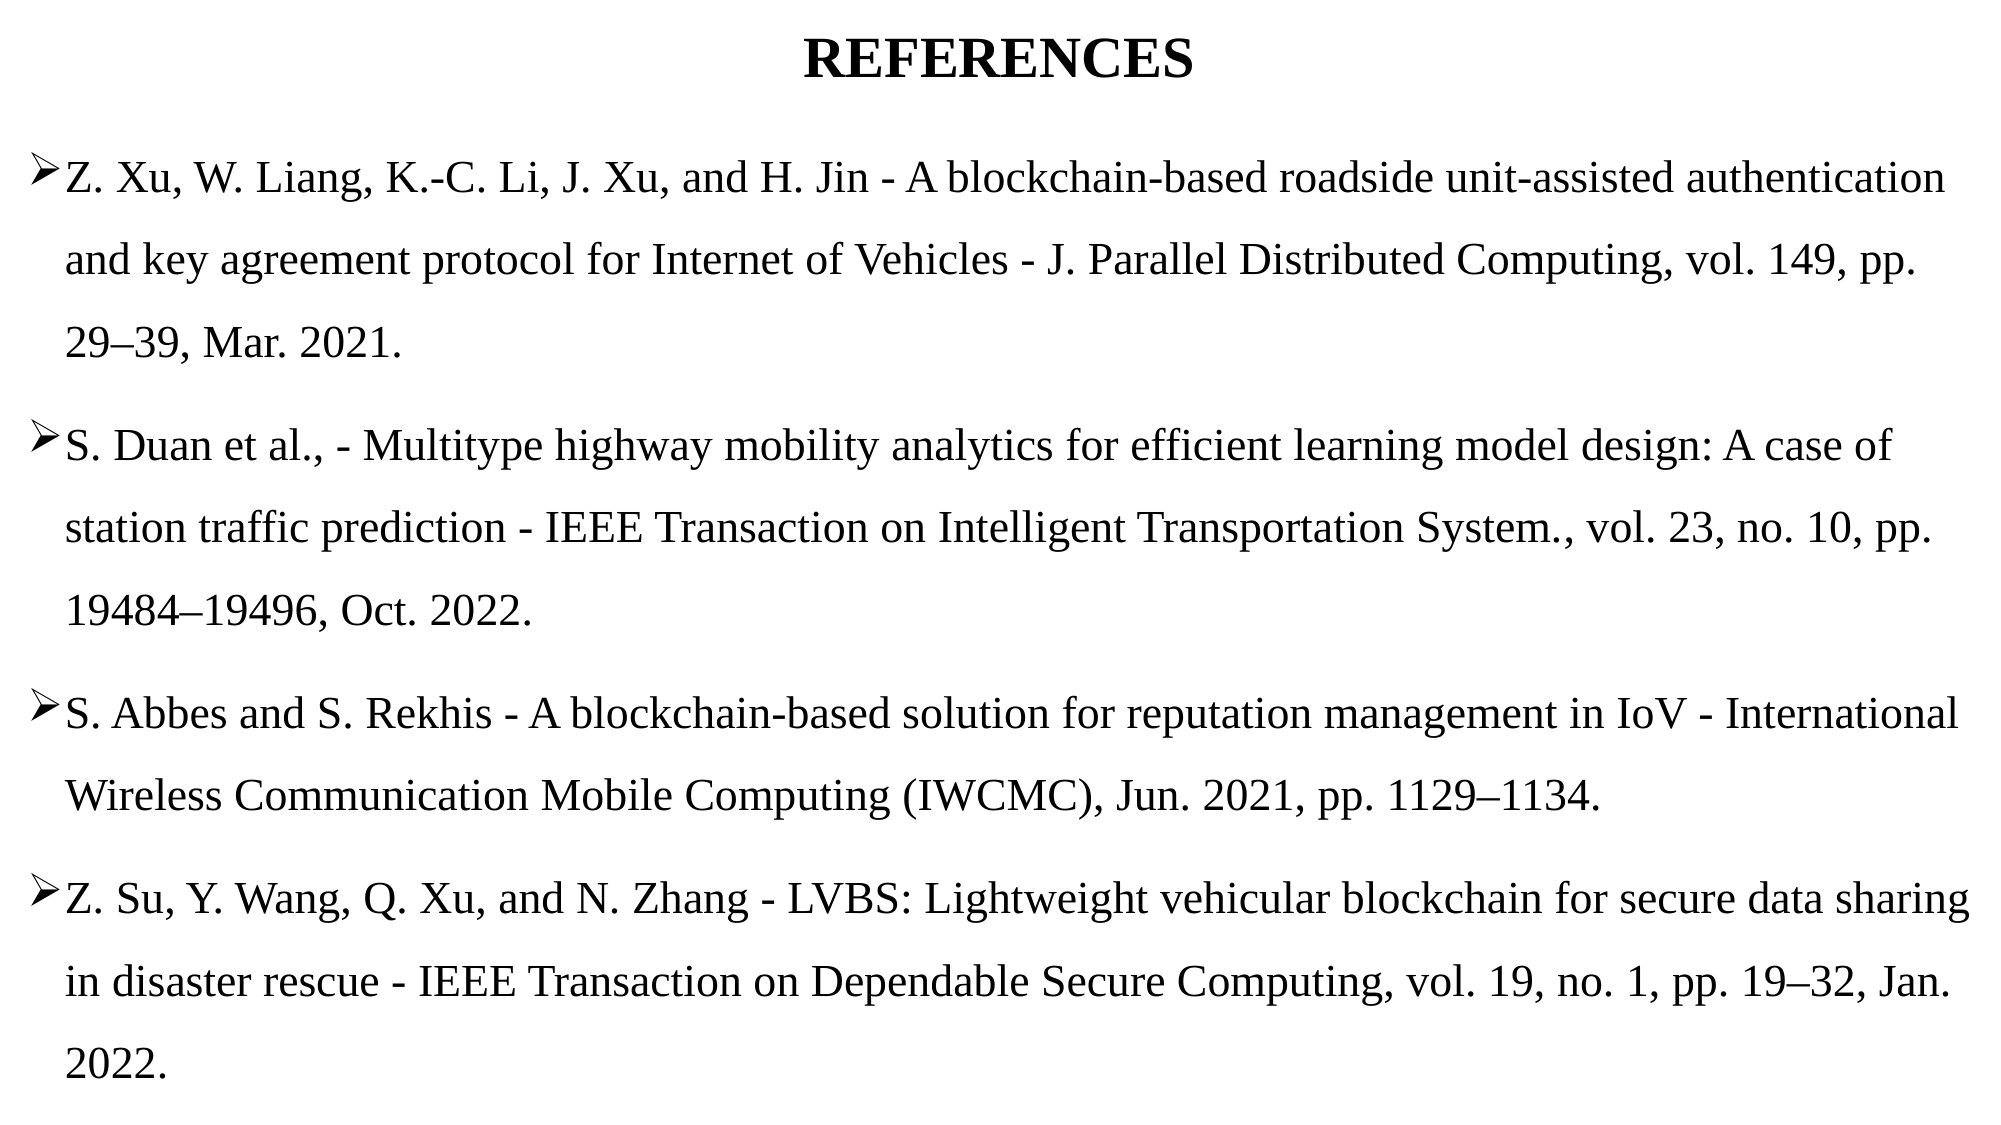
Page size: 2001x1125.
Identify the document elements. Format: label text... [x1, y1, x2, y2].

title REFERENCES [12, 6, 1987, 111]
list Z. Xu, W. Liang, K.-C. Li, J. Xu, and H. Jin - A blockchain-based roadside unit-assisted authentication and key agreement protocol for Internet of Vehicles - J. Parallel Distributed Computing, vol. 149, pp. 29–39, Mar. 2021. S. Duan et al., - Multitype highway mobility analytics for efficient learning model design: A case of station traffic prediction - IEEE Transaction on Intelligent Transportation System., vol. 23, no. 10, pp. 19484–19496, Oct. 2022. S. Abbes and S. Rekhis - A blockchain-based solution for reputation management in IoV - International Wireless Communication Mobile Computing (IWCMC), Jun. 2021, pp. 1129–1134. Z. Su, Y. Wang, Q. Xu, and N. Zhang - LVBS: Lightweight vehicular blockchain for secure data sharing in disaster rescue - IEEE Transaction on Dependable Secure Computing, vol. 19, no. 1, pp. 19–32, Jan. 2022. [12, 111, 1987, 1119]
